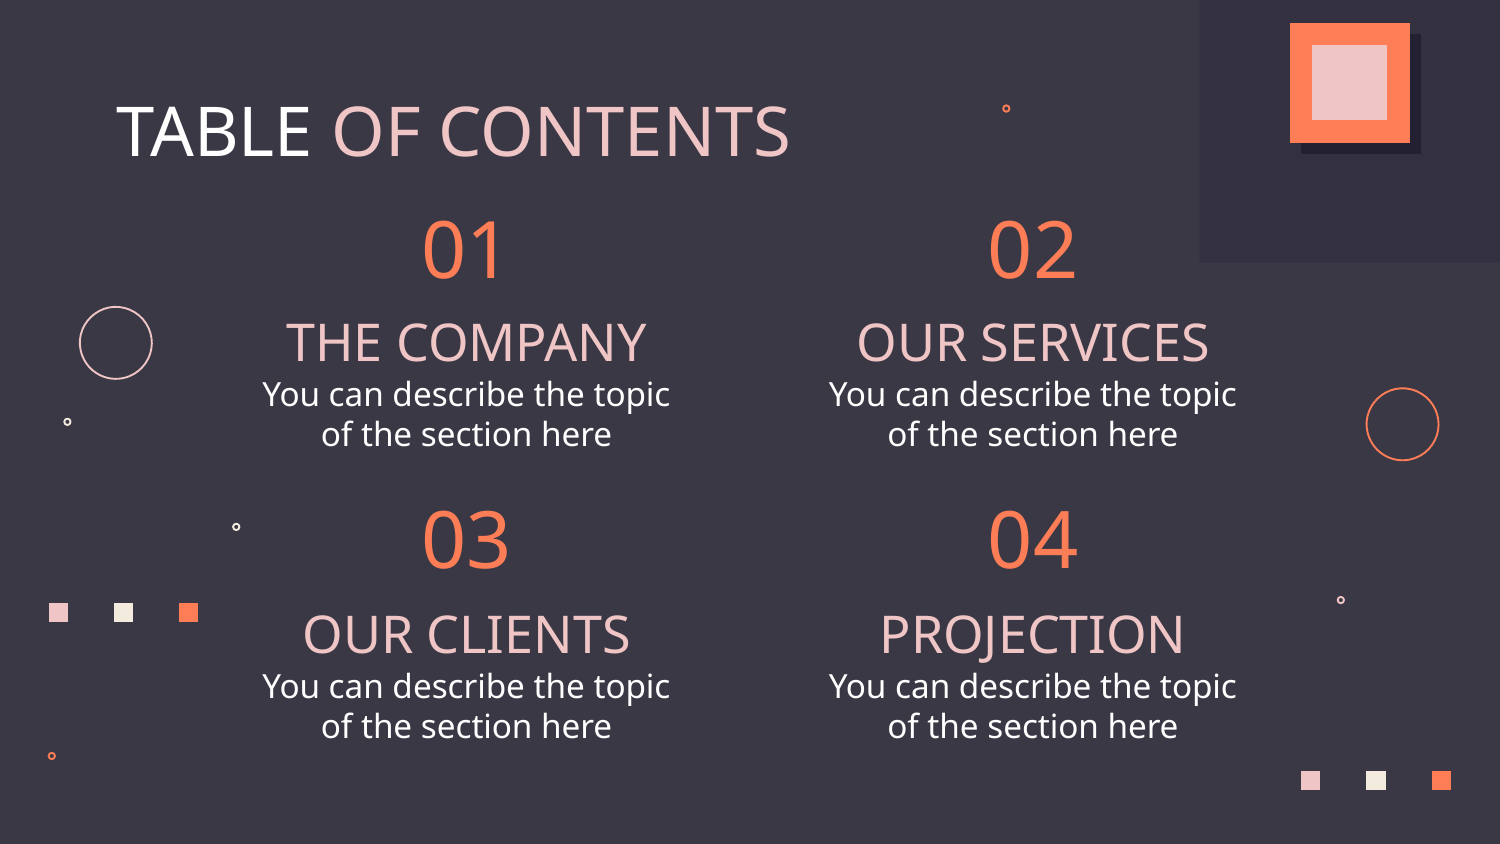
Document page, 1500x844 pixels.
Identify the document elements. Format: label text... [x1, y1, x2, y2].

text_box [1289, 22, 1422, 155]
title 01 [381, 198, 552, 295]
title 04 [948, 489, 1119, 585]
text_box [1199, 0, 1500, 263]
subtitle OUR SERVICES [781, 311, 1286, 370]
title TABLE OF CONTENTS [101, 72, 1199, 167]
title 02 [948, 198, 1119, 295]
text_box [1300, 770, 1452, 791]
subtitle You can describe the topic of the section here [233, 375, 701, 451]
subtitle You can describe the topic of the section here [233, 667, 701, 743]
subtitle PROJECTION [781, 603, 1286, 662]
subtitle THE COMPANY [214, 311, 719, 370]
subtitle OUR CLIENTS [214, 603, 719, 662]
subtitle You can describe the topic of the section here [799, 667, 1267, 743]
subtitle You can describe the topic of the section here [799, 375, 1267, 451]
title 03 [381, 489, 552, 585]
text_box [48, 602, 199, 623]
